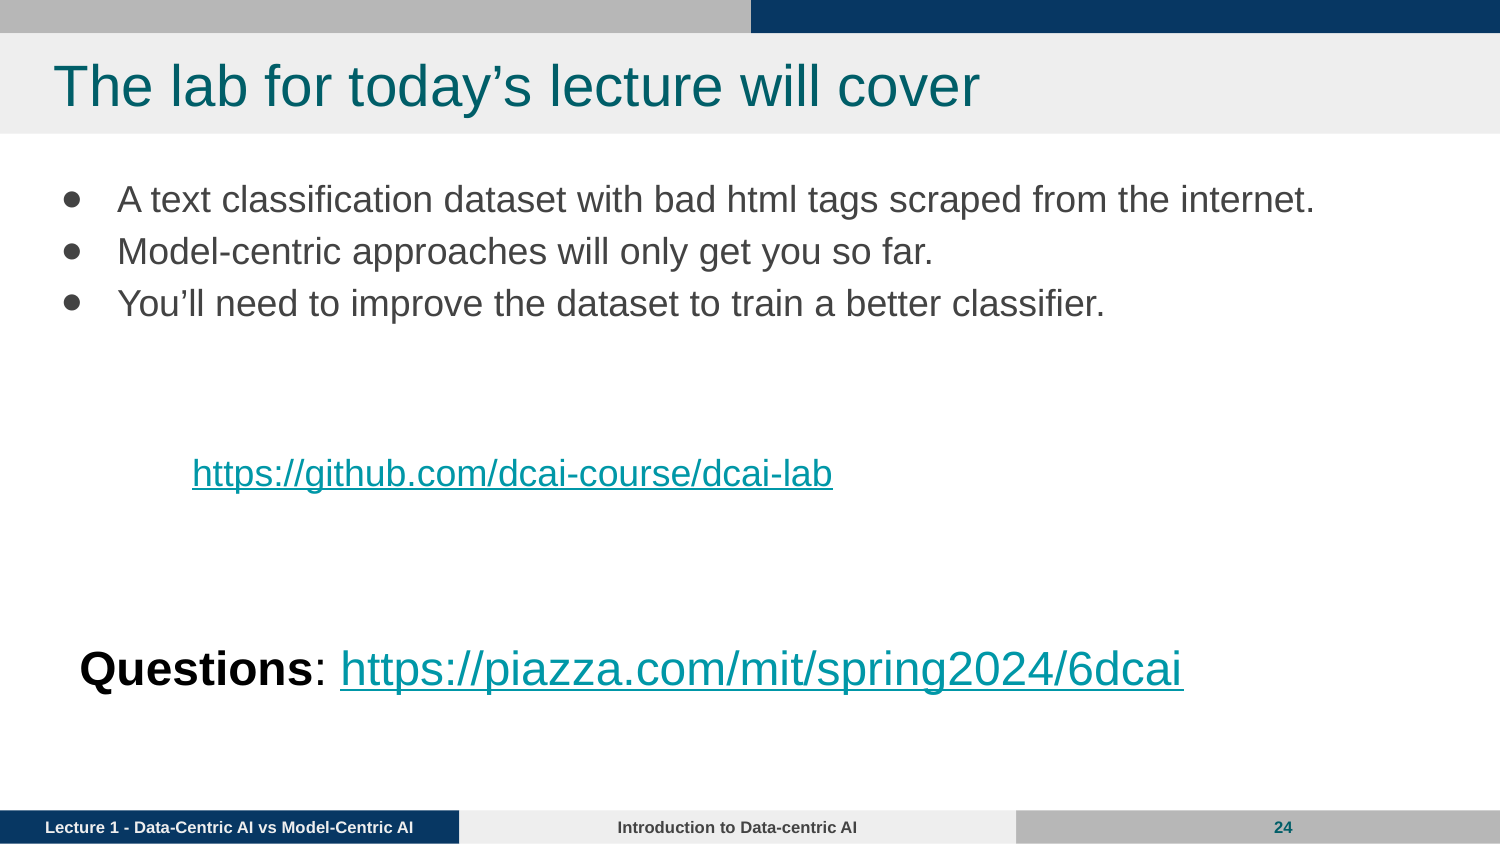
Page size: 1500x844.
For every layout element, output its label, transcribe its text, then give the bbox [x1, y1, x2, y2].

slide_number ‹#› [1194, 794, 1308, 844]
text_box Questions: https://piazza.com/mit/spring2024/6dcai [64, 614, 1299, 711]
list A text classification dataset with bad html tags scraped from the internet. Model-centric approaches will only get you so far. You’ll need to improve the dataset to train a better classifier. https://github.com/dcai-course/dcai-lab [26, 153, 1425, 649]
title The lab for today’s lecture will cover [38, 33, 1437, 134]
